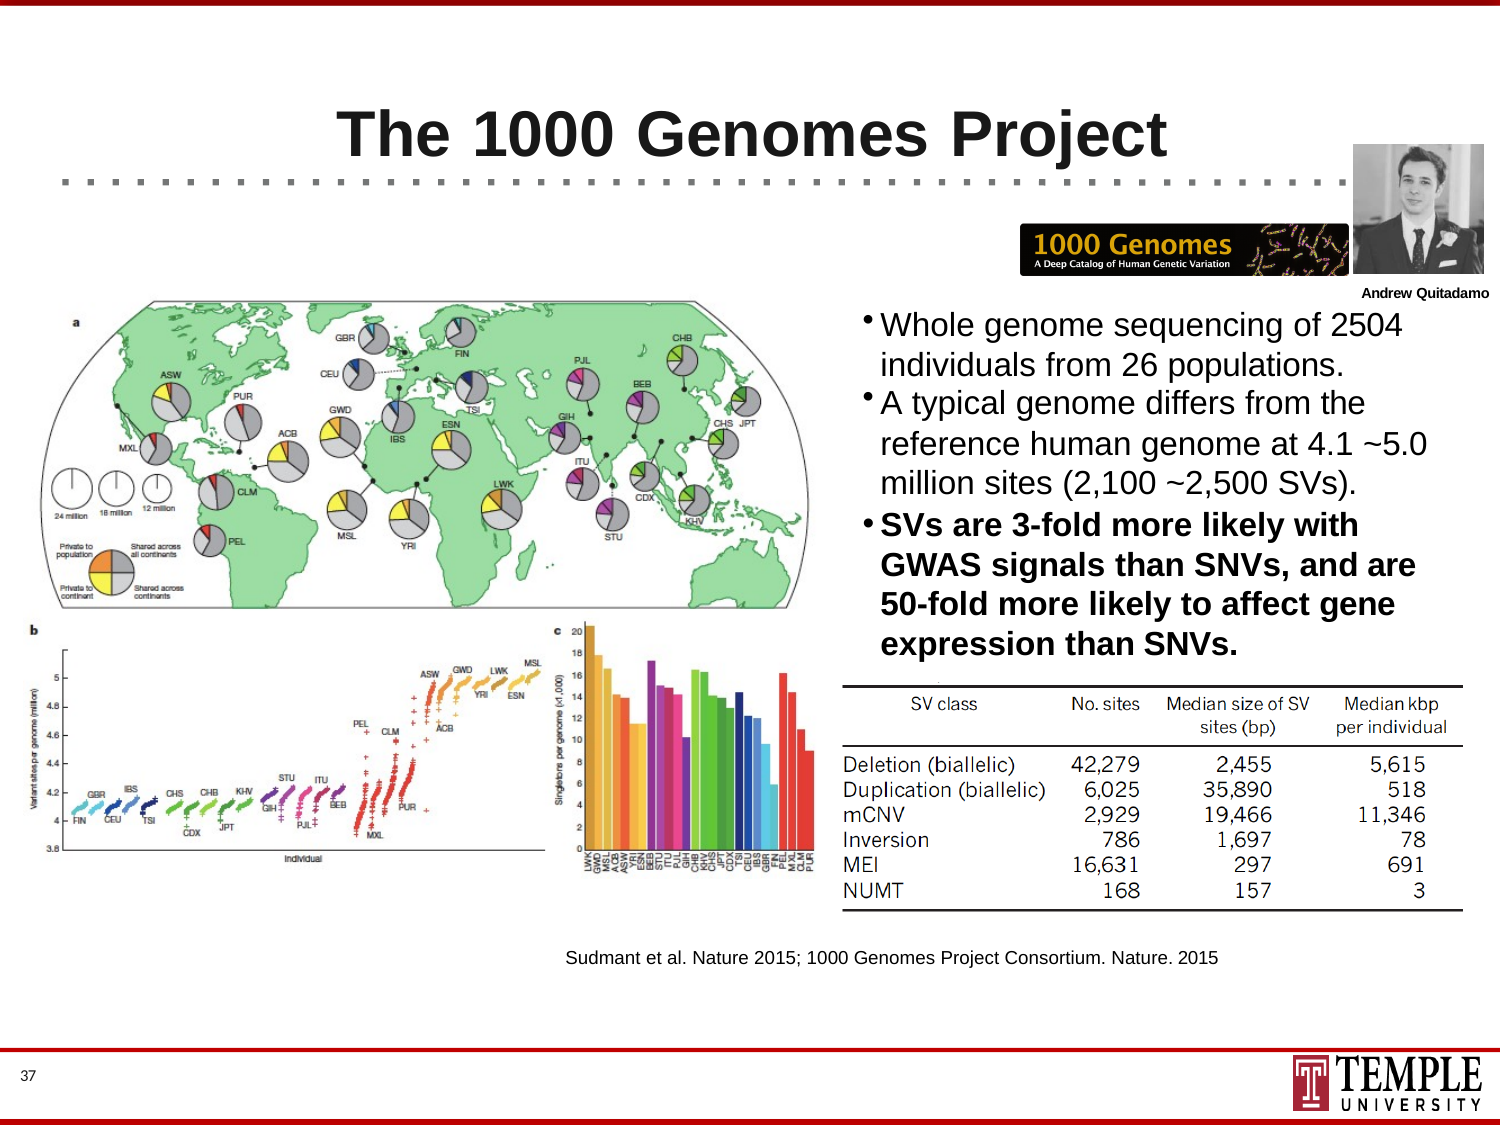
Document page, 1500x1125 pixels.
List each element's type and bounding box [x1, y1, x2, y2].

text_box [23, 144, 1484, 919]
text_box [0, 0, 1500, 1125]
